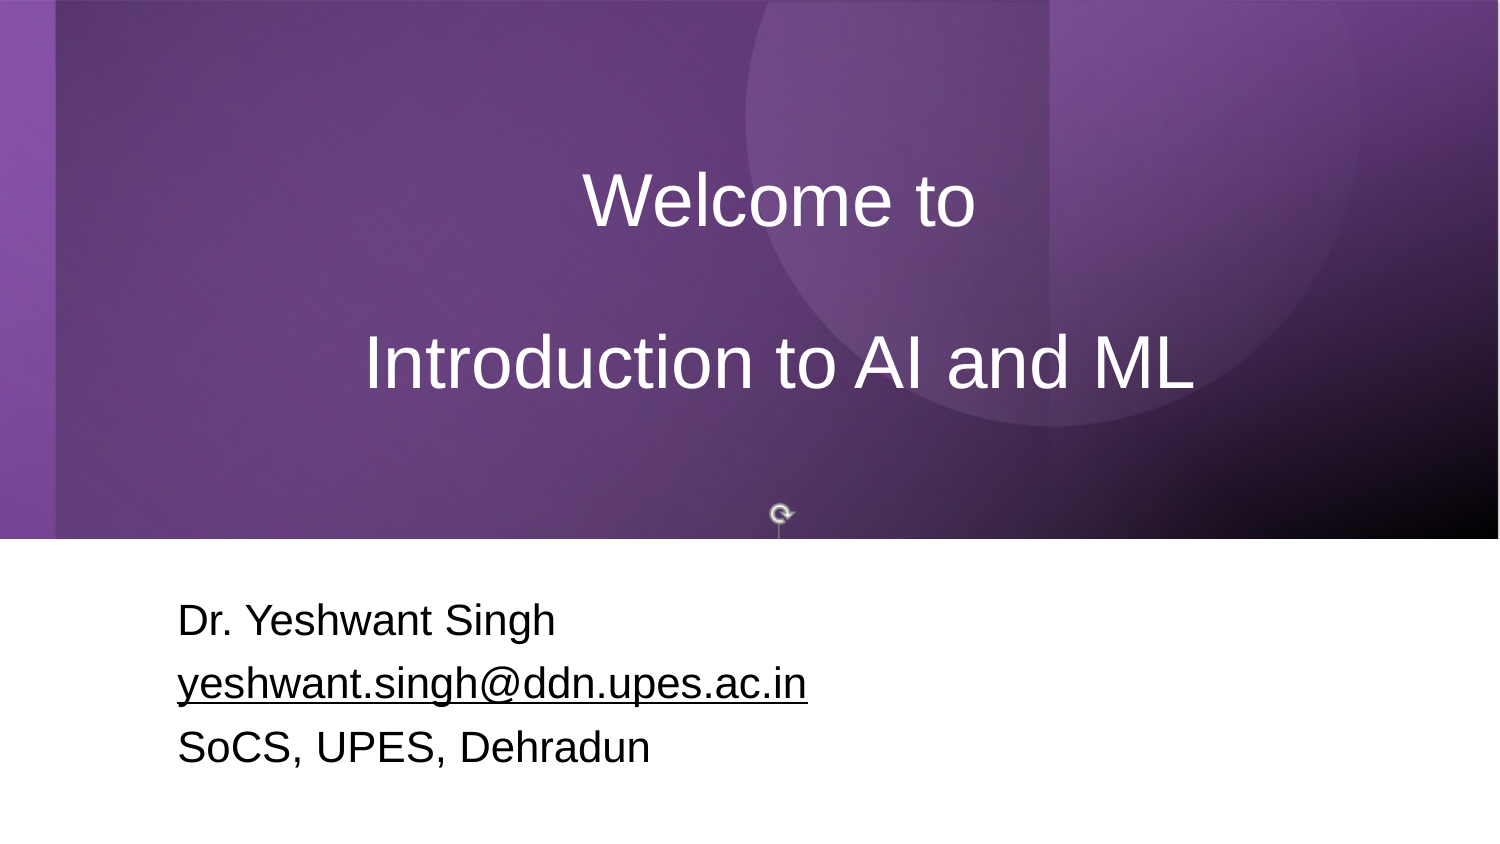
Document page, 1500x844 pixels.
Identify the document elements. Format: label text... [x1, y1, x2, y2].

text_box Dr. Yeshwant Singh yeshwant.singh@ddn.upes.ac.in SoCS, UPES, Dehradun [166, 562, 1398, 808]
picture [0, 0, 1500, 540]
